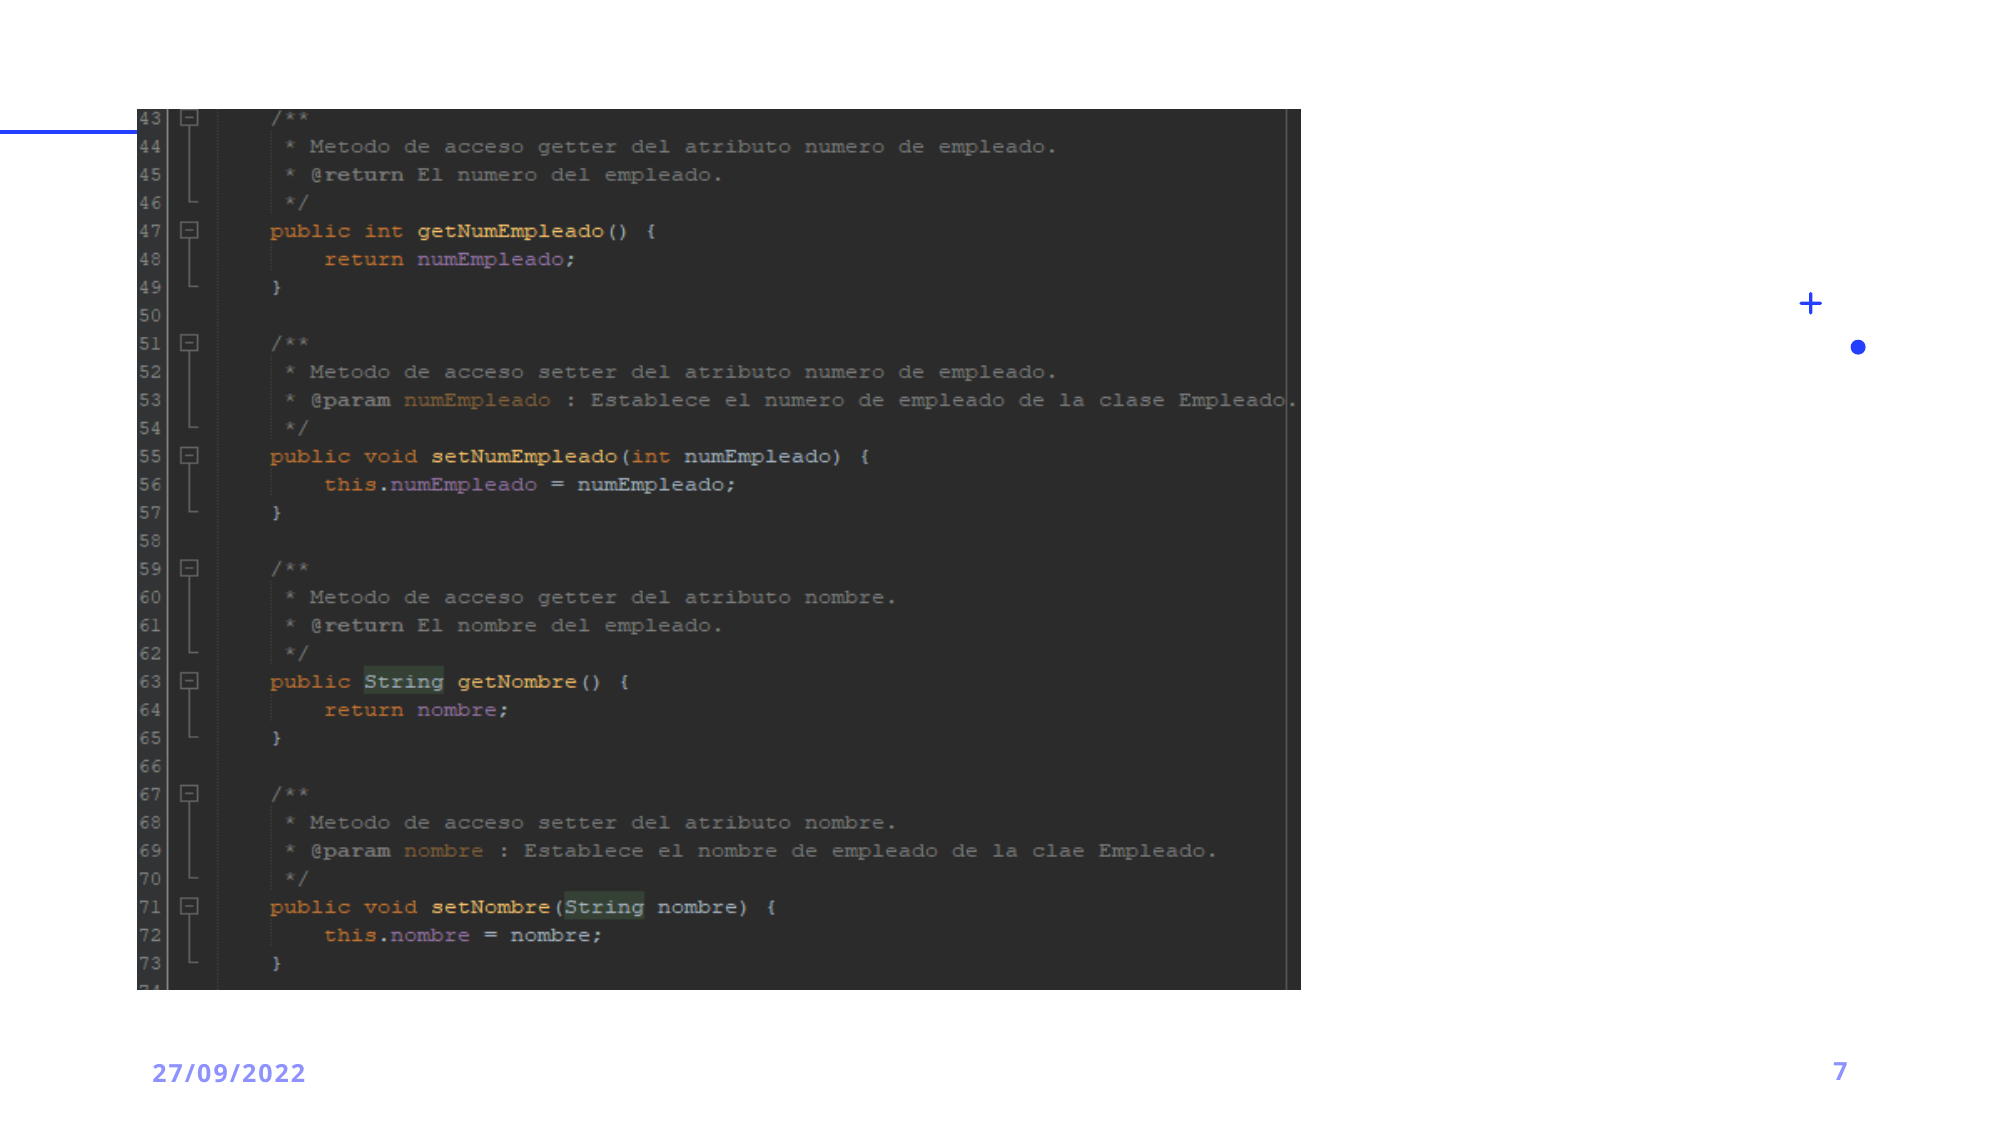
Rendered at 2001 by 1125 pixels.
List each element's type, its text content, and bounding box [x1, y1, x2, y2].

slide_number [137, 1042, 588, 1103]
slide_number 7 [1412, 1042, 1863, 1103]
picture [137, 109, 1301, 990]
